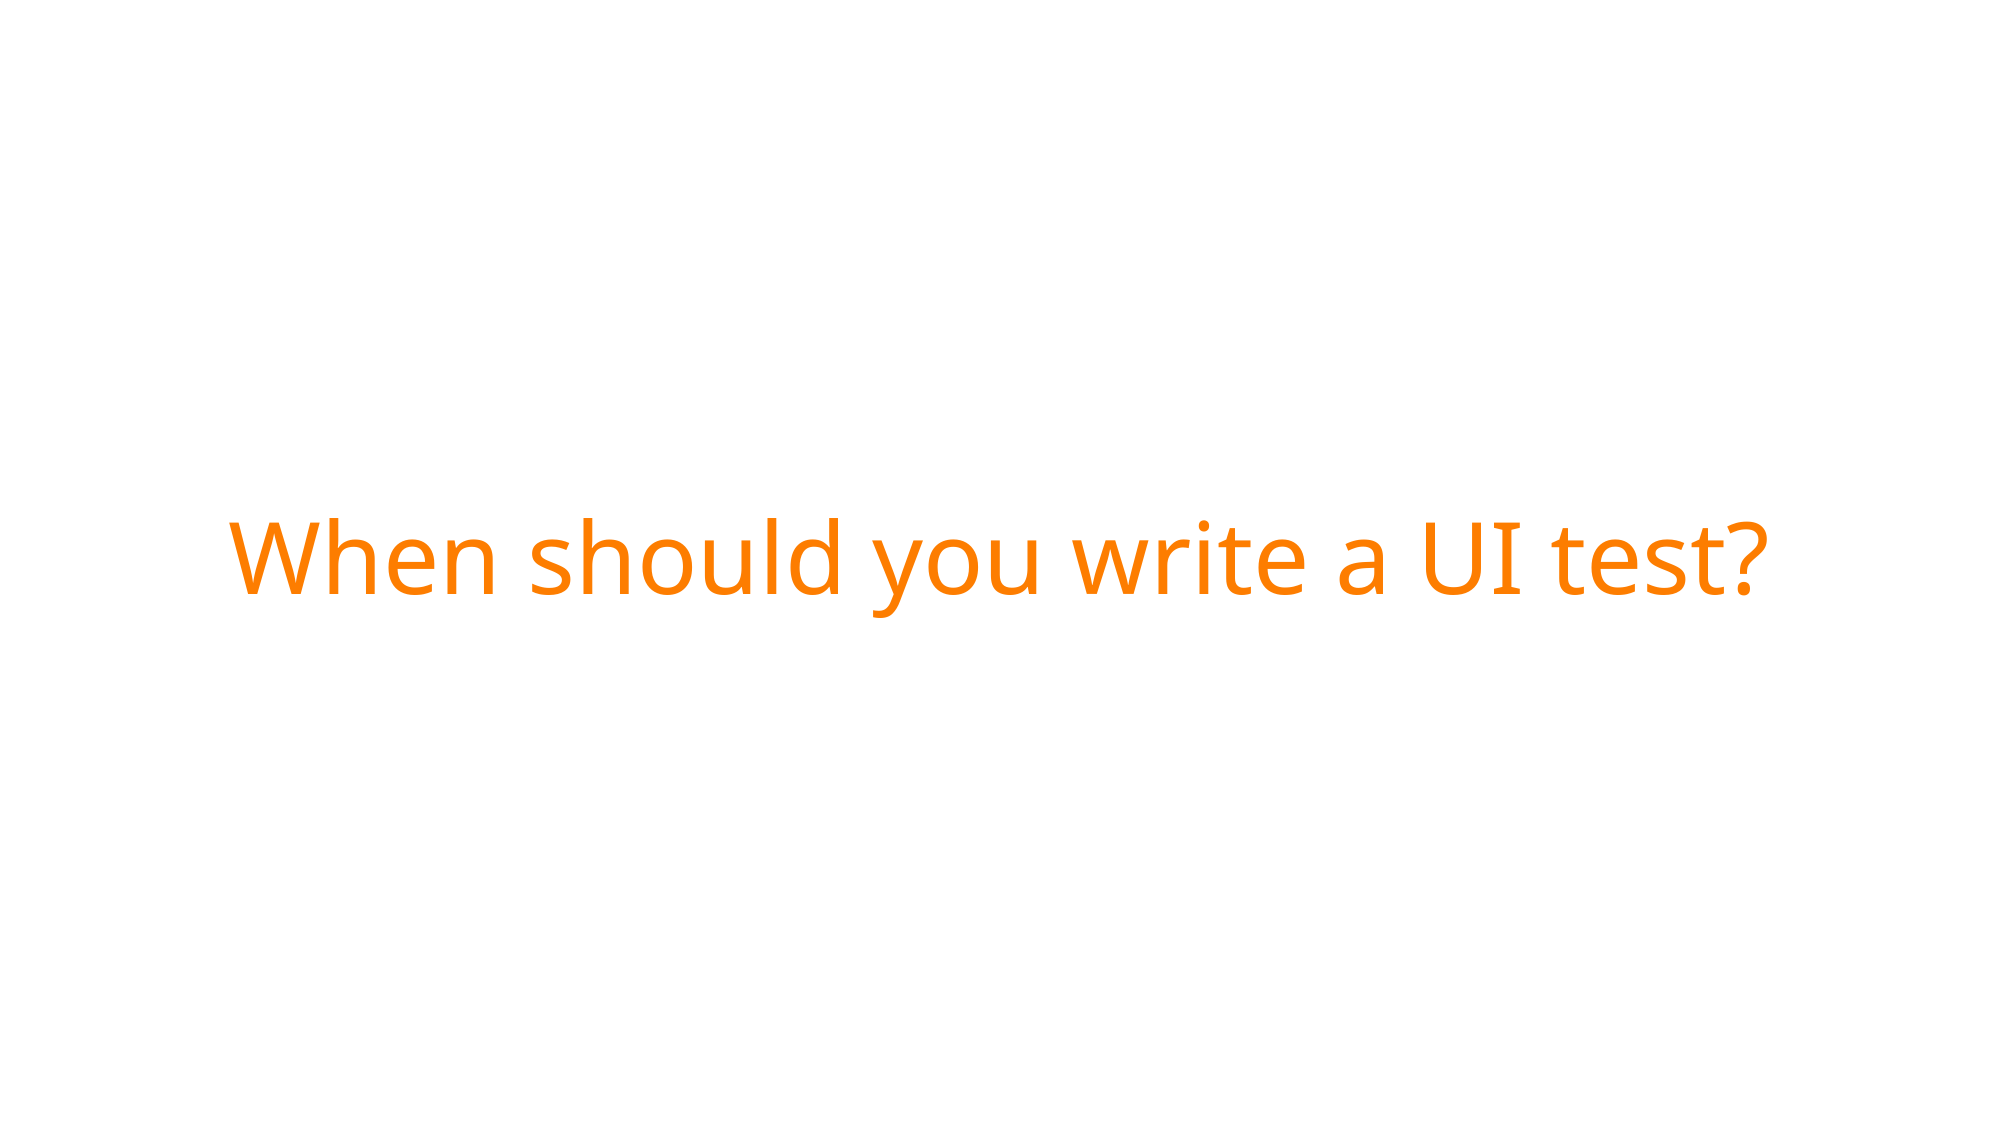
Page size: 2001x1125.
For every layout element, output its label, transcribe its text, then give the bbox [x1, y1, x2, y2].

title When should you write a UI test? [0, 0, 2000, 1125]
